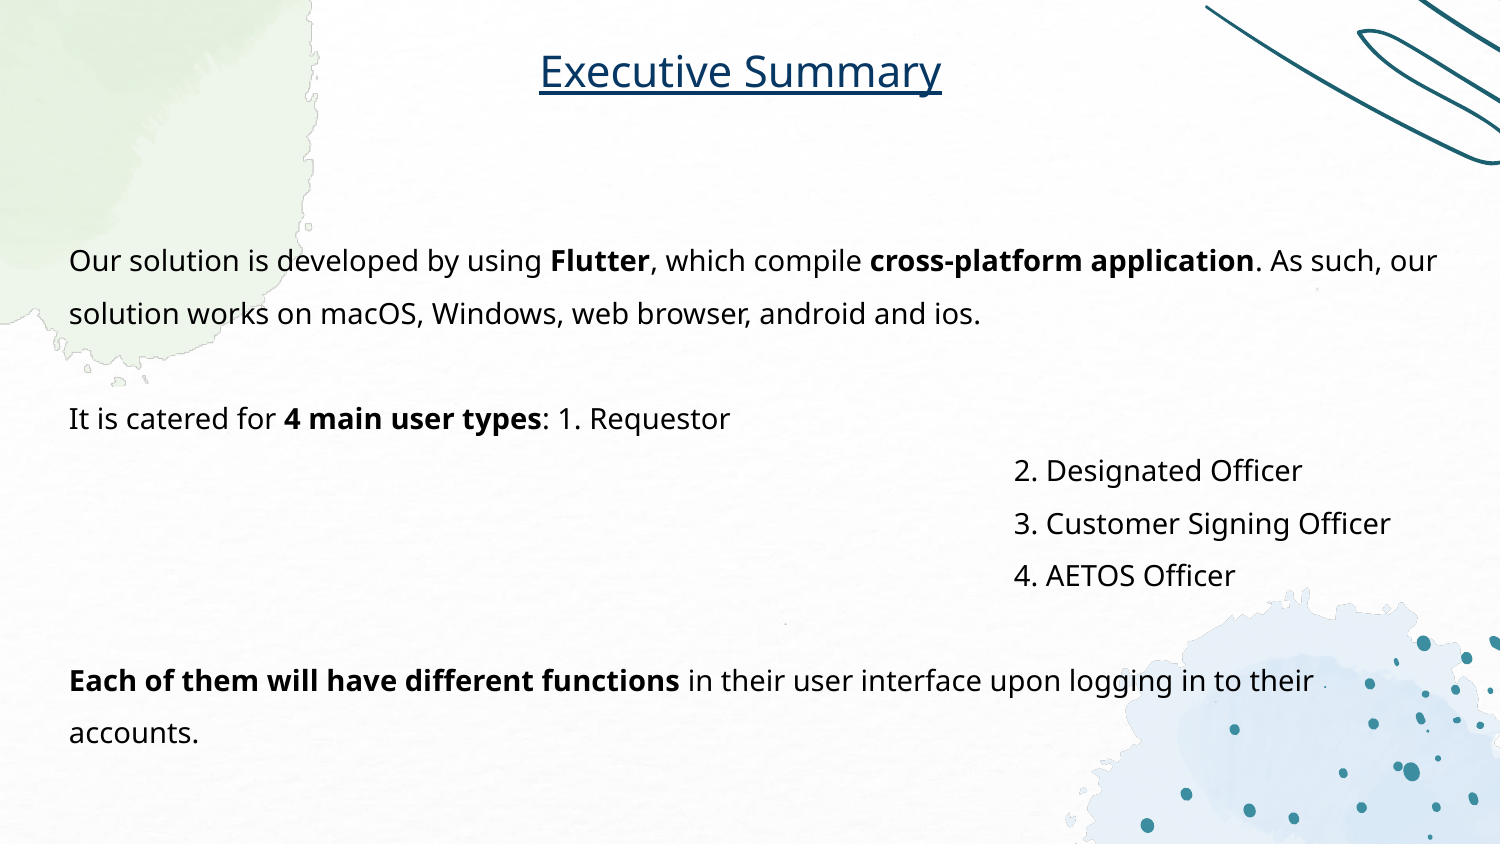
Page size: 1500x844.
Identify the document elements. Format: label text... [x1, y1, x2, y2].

picture [1348, 85, 1500, 161]
picture [0, 0, 1500, 844]
text_box Our solution is developed by using Flutter, which compile cross-platform application. As such, our solution works on macOS, Windows, web browser, android and ios. It is catered for 4 main user types: 1. Requestor 2. Designated Officer 3. Customer Signing Officer 4. AETOS Officer Each of them will have different functions in their user interface upon logging in to their accounts. [53, 210, 1461, 818]
title Executive Summary [74, 21, 1416, 92]
picture [1428, 0, 1500, 46]
picture [1416, 53, 1500, 128]
